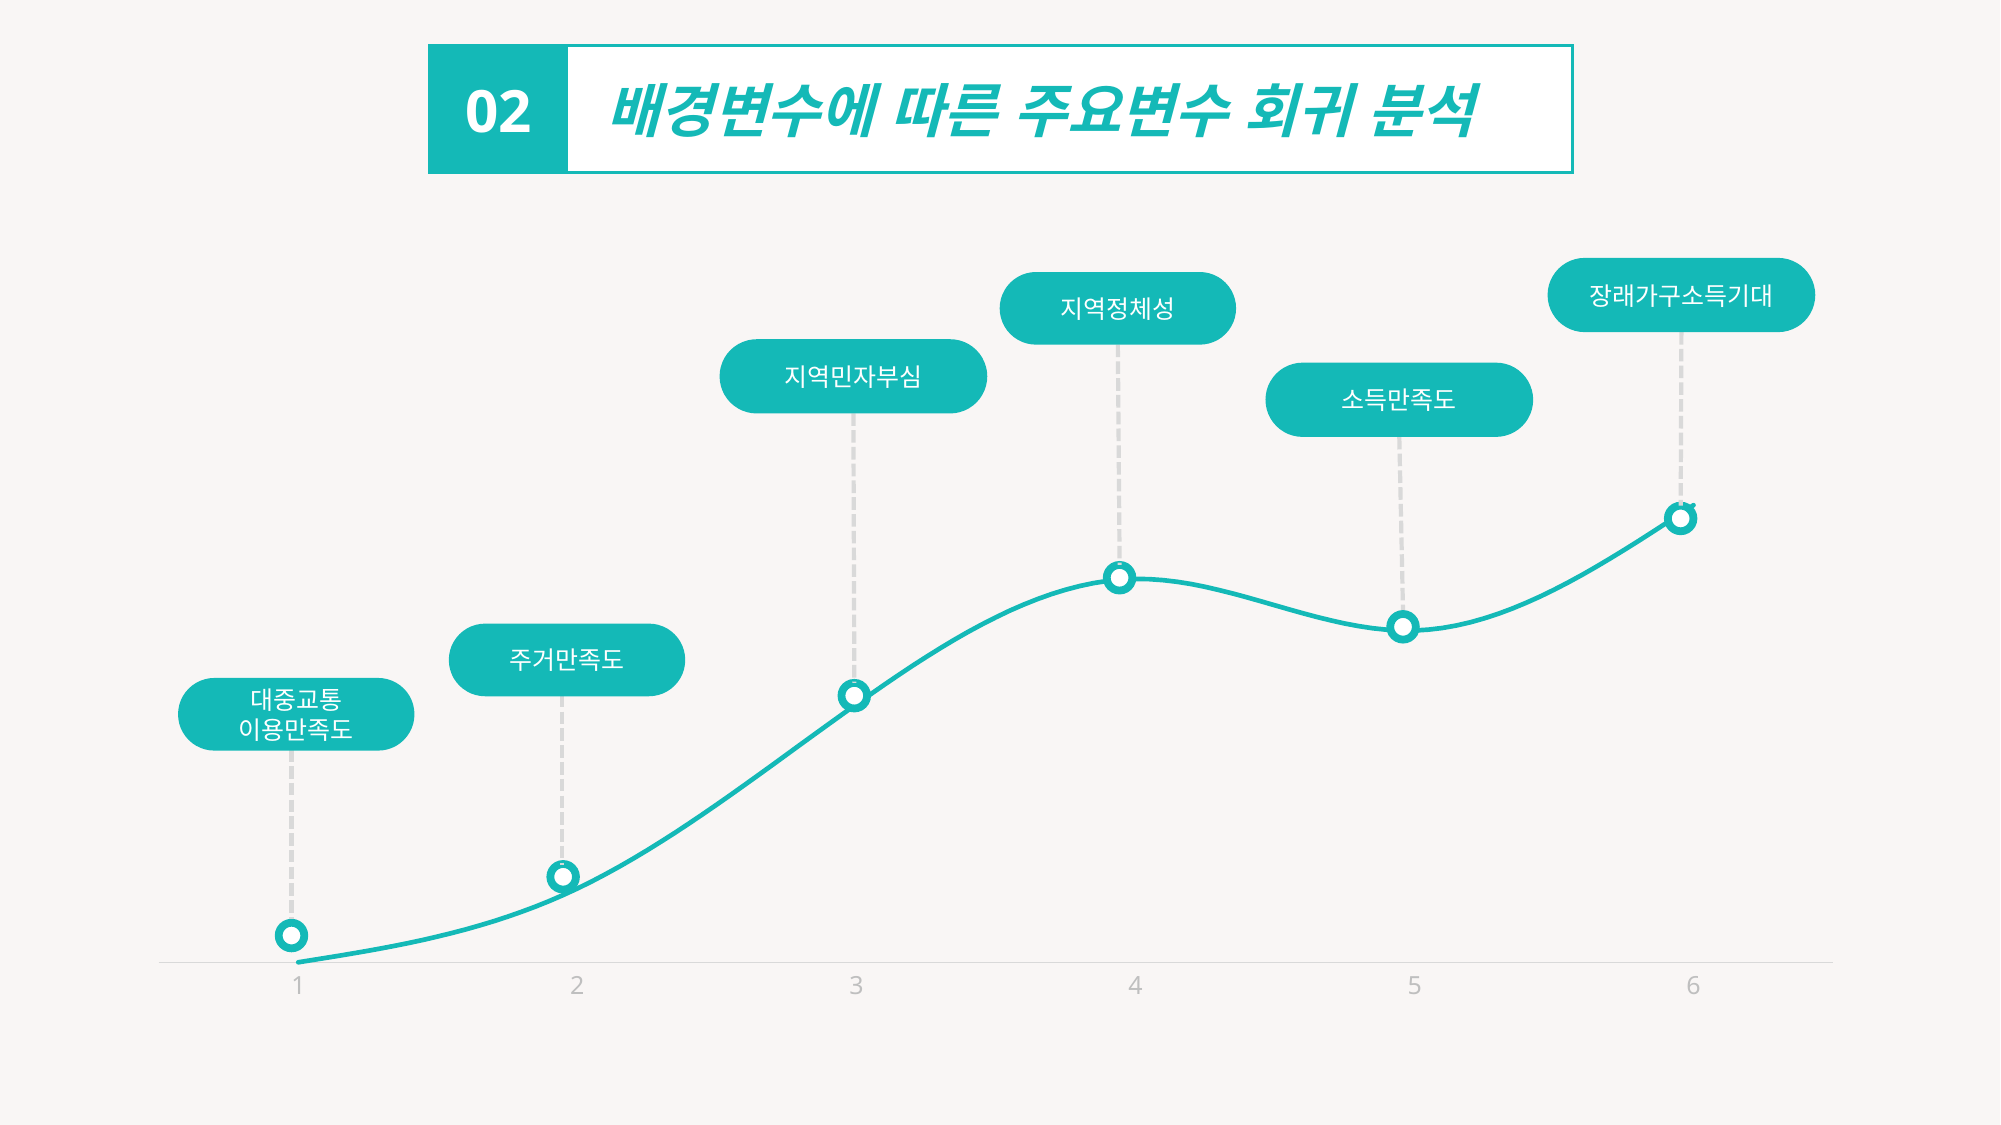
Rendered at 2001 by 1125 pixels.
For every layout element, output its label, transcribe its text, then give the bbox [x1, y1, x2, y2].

text_box 장래가구소득기대 [1546, 256, 1817, 334]
text_box 지역정체성 [998, 270, 1238, 346]
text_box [429, 45, 1573, 173]
text_box 소득만족도 [1264, 361, 1535, 434]
text_box 지역민자부심 [718, 338, 989, 415]
chart [123, 434, 1868, 1015]
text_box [1399, 436, 1404, 614]
